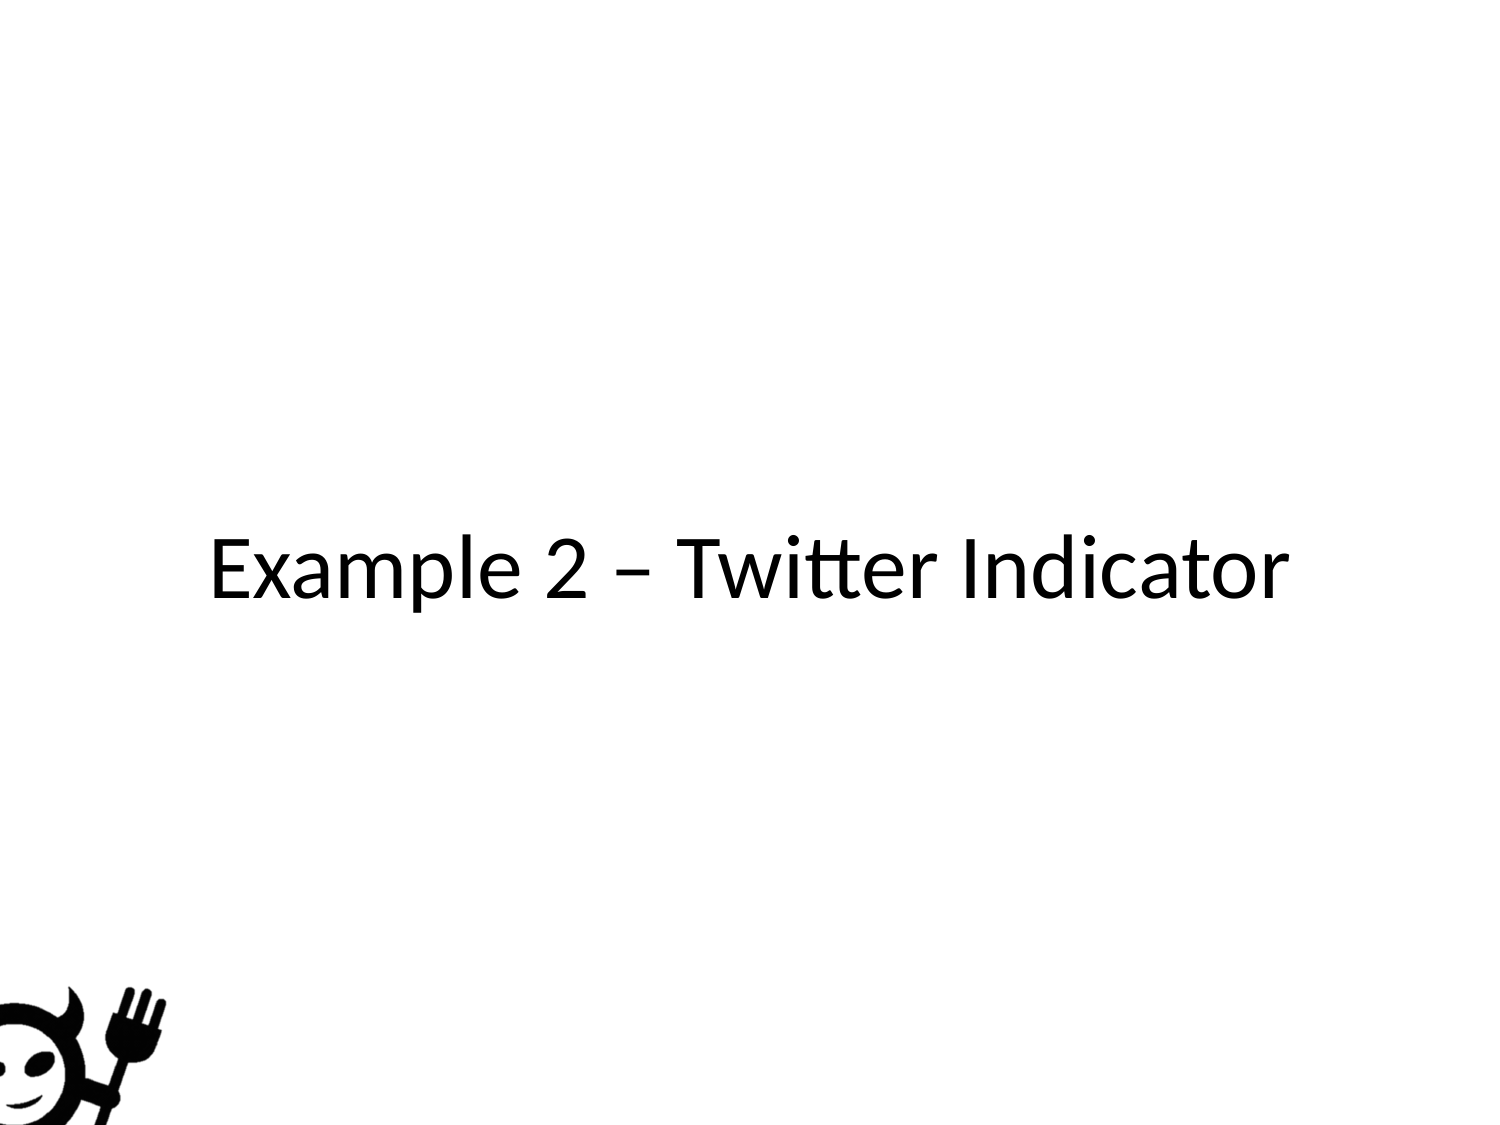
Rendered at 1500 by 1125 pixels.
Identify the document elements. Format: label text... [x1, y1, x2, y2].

picture [0, 985, 174, 1125]
text_box Example 2 – Twitter Indicator [185, 499, 1316, 626]
